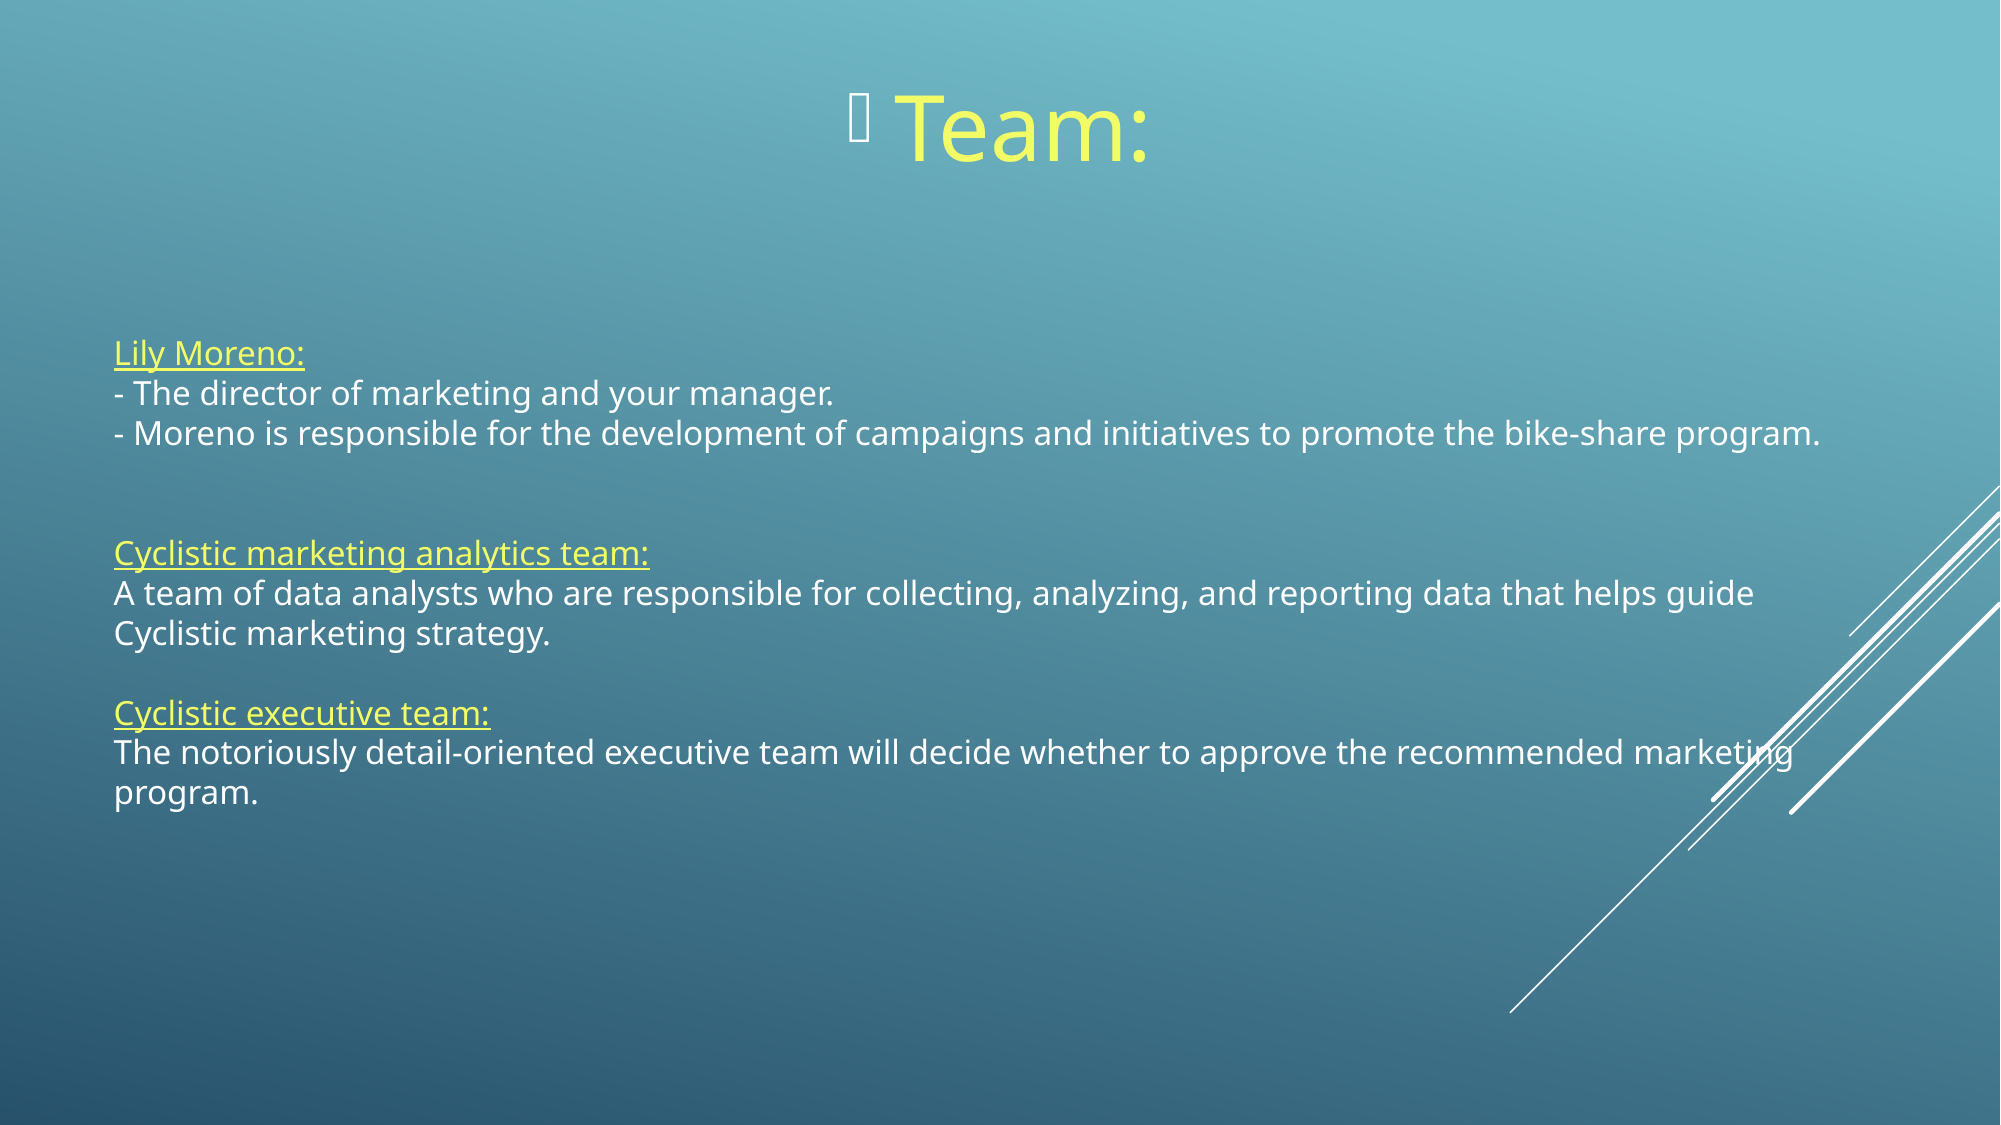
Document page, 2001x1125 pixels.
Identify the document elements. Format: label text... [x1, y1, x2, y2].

list Team: [522, 36, 1478, 213]
title Lily Moreno: - The director of marketing and your manager. - Moreno is responsible for the development of campaigns and initiatives to promote the bike-share program. Cyclistic marketing analytics team: A team of data analysts who are responsible for collecting, analyzing, and reporting data that helps guide Cyclistic marketing strategy. Cyclistic executive team: The notoriously detail-oriented executive team will decide whether to approve the recommended marketing program. [98, 186, 1902, 958]
